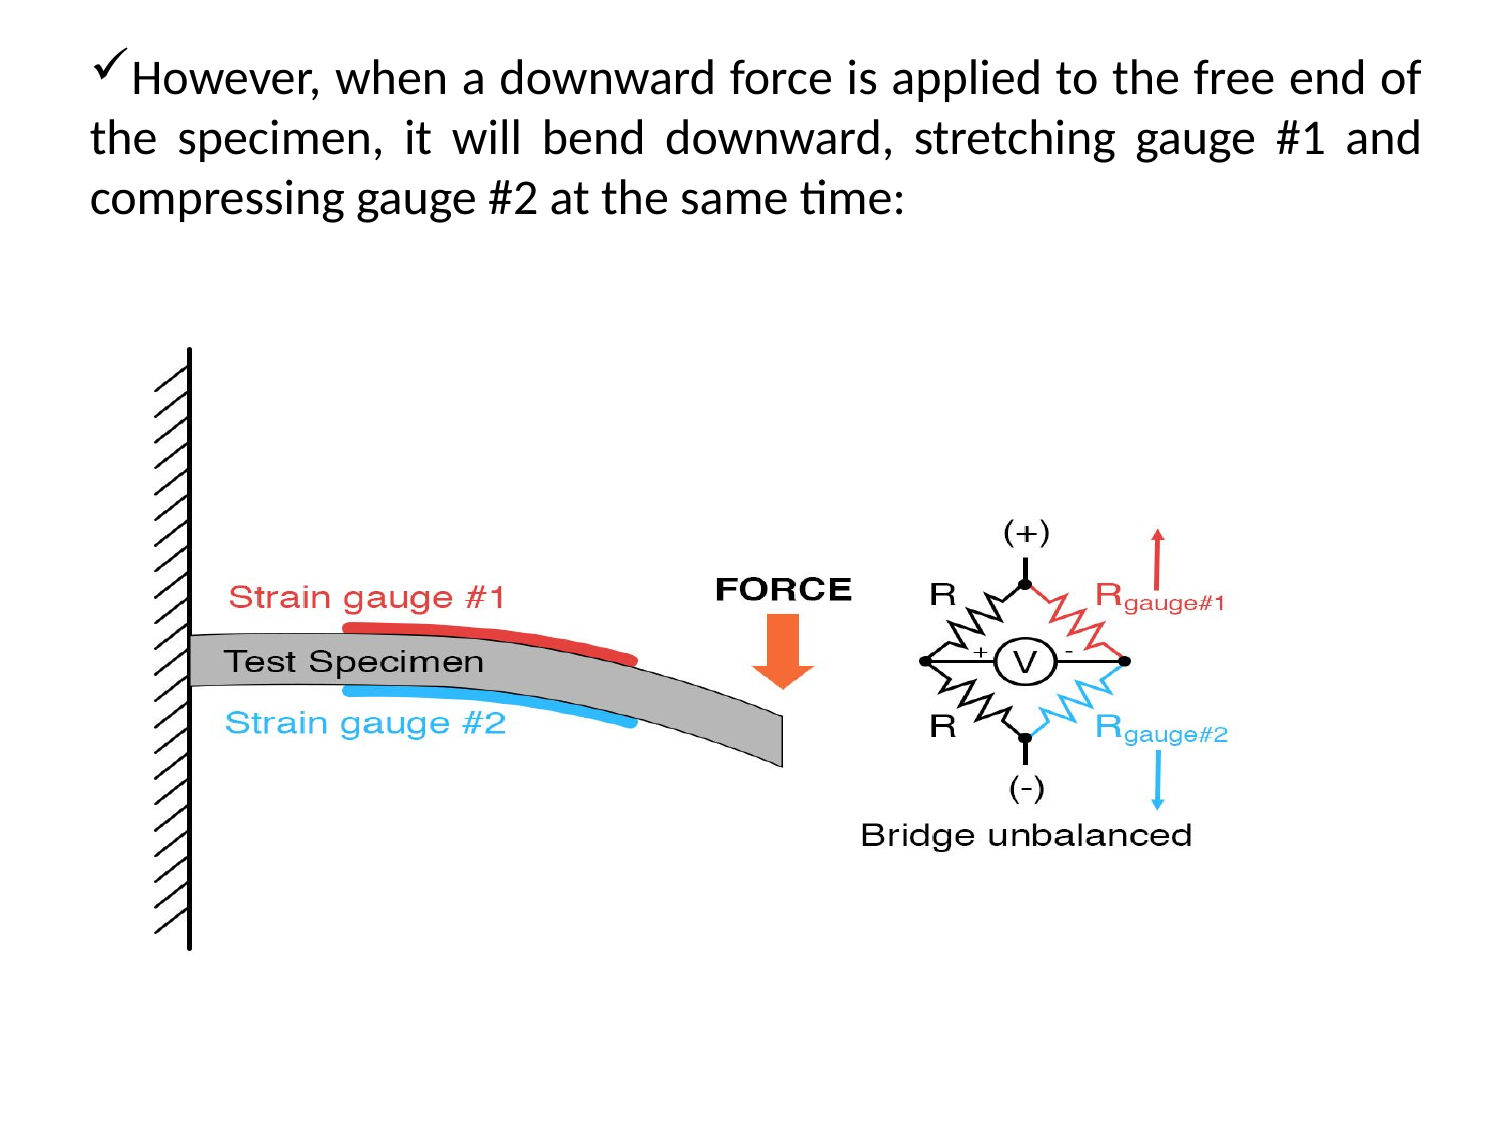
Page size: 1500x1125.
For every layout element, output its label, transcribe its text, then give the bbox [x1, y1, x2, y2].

text_box However, when a downward force is applied to the free end of the specimen, it will bend downward, stretching gauge #1 and compressing gauge #2 at the same time: [74, 37, 1438, 233]
picture [74, 287, 1363, 976]
